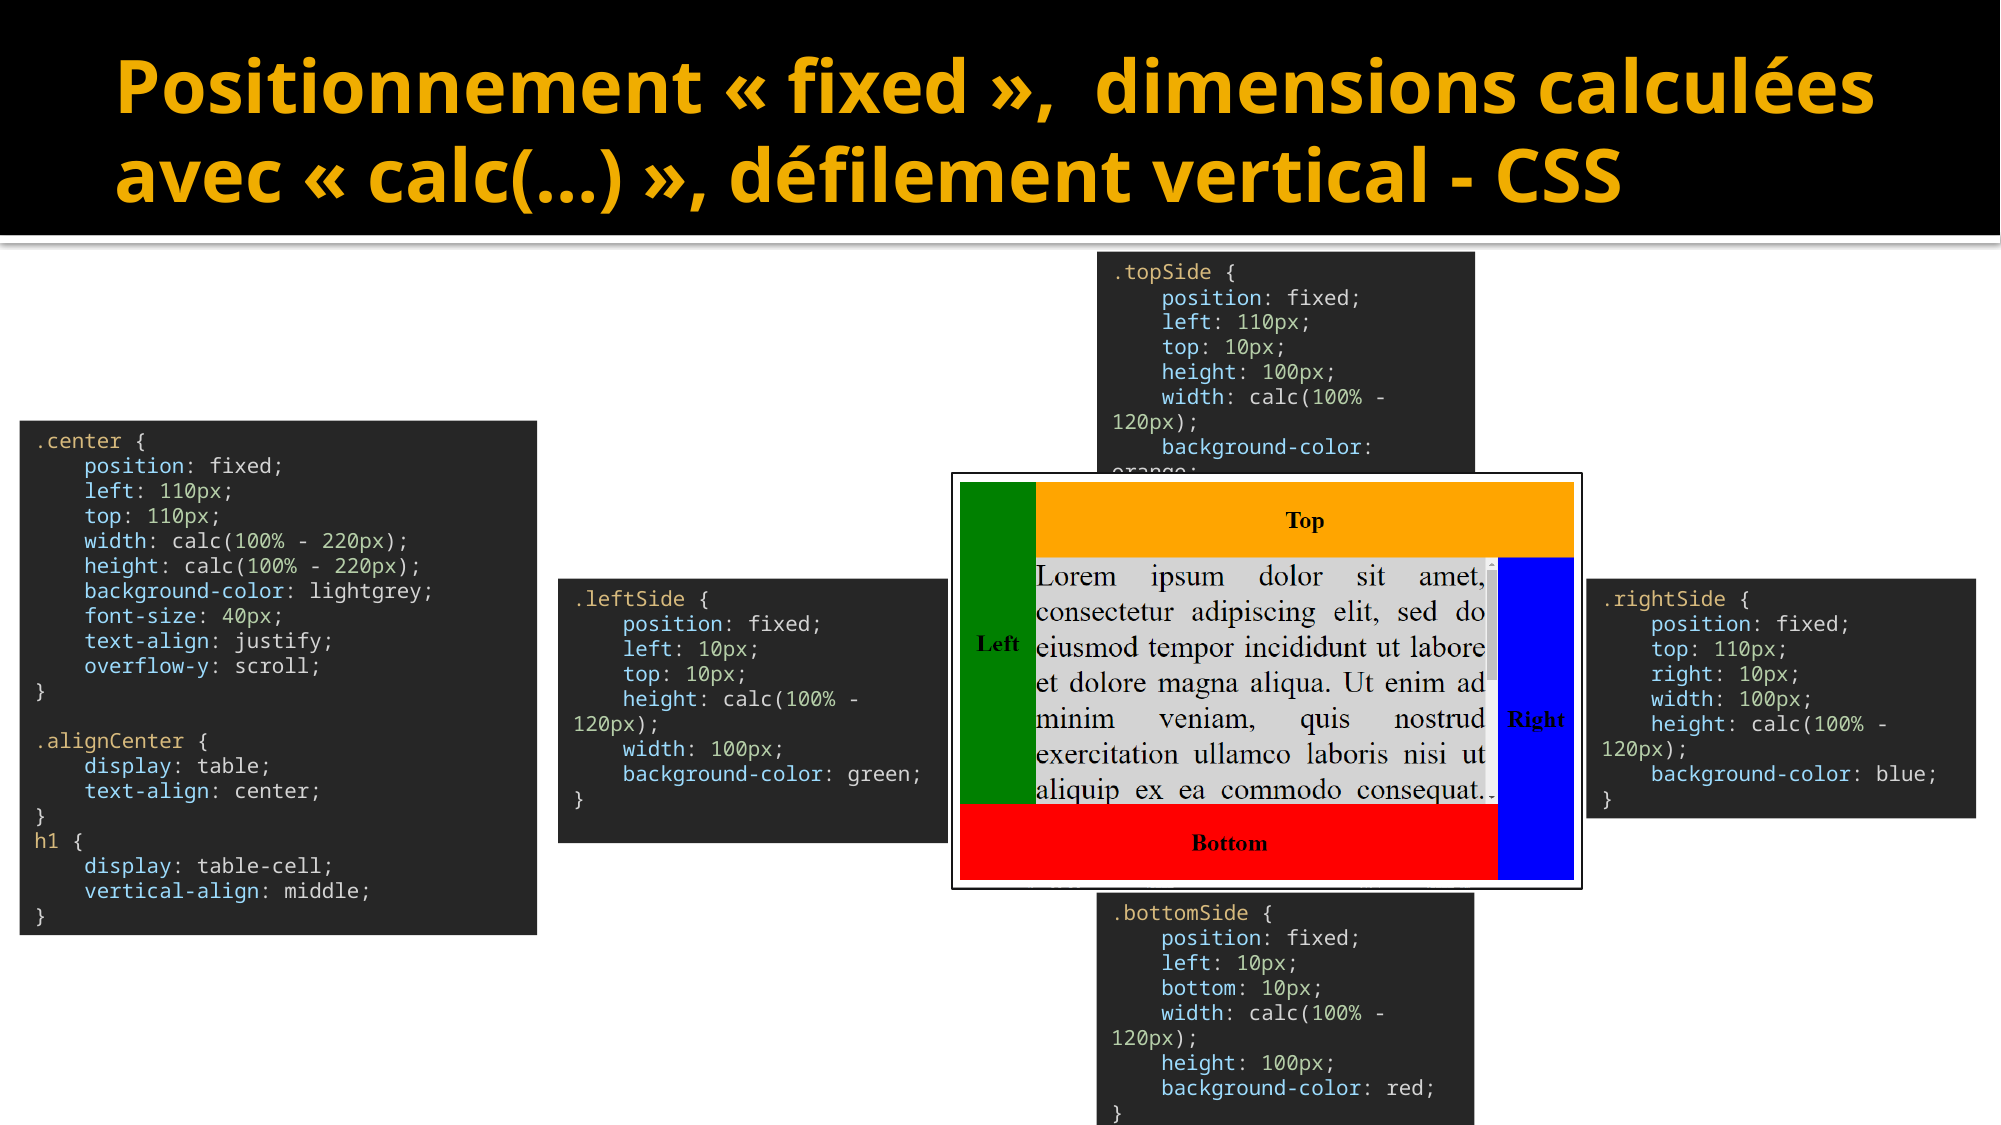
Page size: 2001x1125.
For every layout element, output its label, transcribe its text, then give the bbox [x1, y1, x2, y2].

text_box .leftSide { position: fixed; left: 10px; top: 10px; height: calc(100% - 120px); width: 100px; background-color: green; } [558, 578, 946, 844]
text_box .topSide { position: fixed; left: 110px; top: 10px; height: 100px; width: calc(100% - 120px); background-color: orange; } [1097, 251, 1476, 471]
picture [952, 473, 1582, 888]
text_box .center { position: fixed; left: 110px; top: 110px; width: calc(100% - 220px); height: calc(100% - 220px); background-color: lightgrey; font-size: 40px; text-align: justify; overflow-y: scroll; } .alignCenter { display: table; text-align: center; } h1 { display: table-cell; vertical-align: middle; } [19, 420, 538, 936]
title Positionnement « fixed », dimensions calculées avec « calc(…) », défilement vertical - CSS [99, 25, 1900, 231]
text_box .rightSide { position: fixed; top: 110px; right: 10px; width: 100px; height: calc(100% - 120px); background-color: blue; } [1587, 578, 1977, 819]
text_box .bottomSide { position: fixed; left: 10px; bottom: 10px; width: calc(100% - 120px); height: 100px; background-color: red; } [1096, 896, 1475, 1125]
